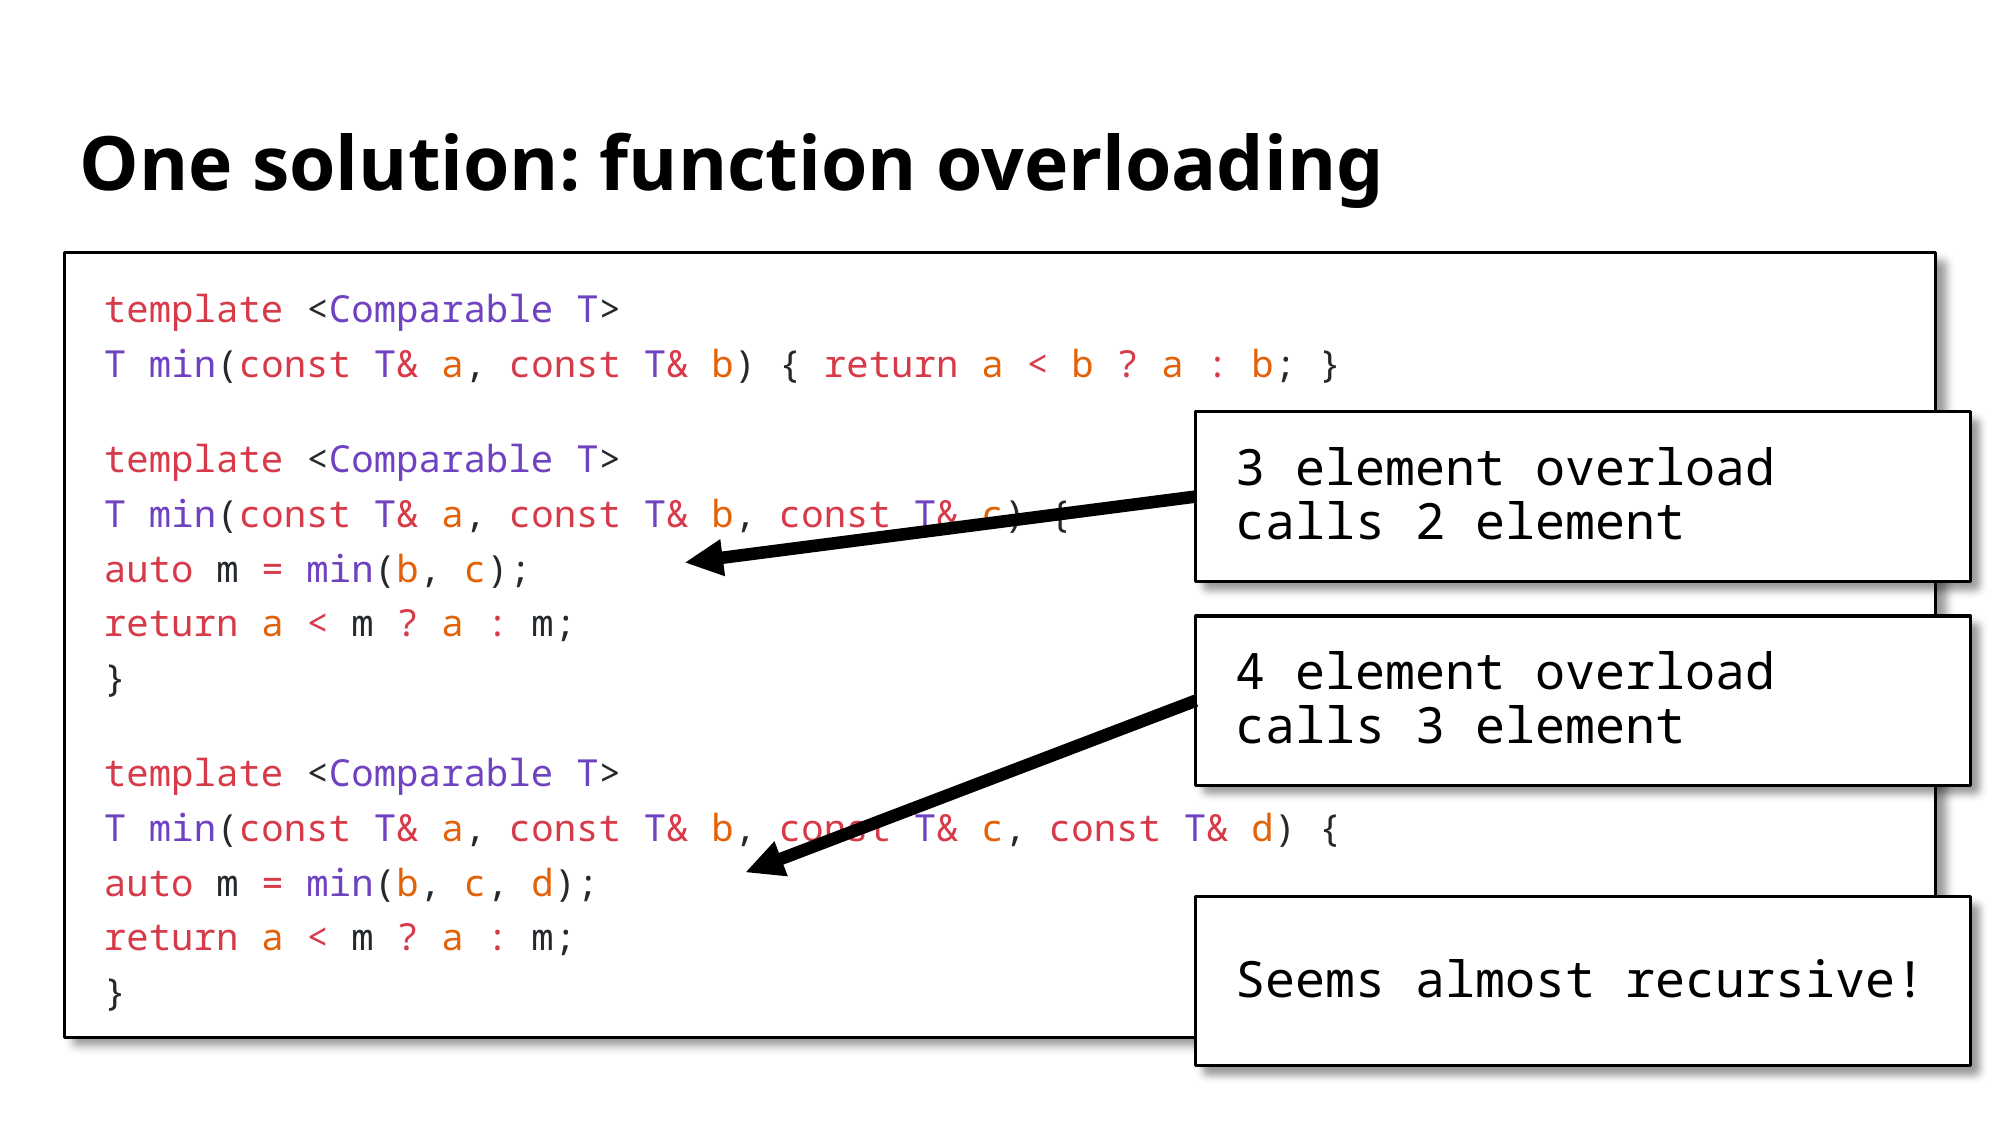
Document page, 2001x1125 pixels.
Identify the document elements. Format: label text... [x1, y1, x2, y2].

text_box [684, 496, 1197, 563]
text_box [745, 700, 1197, 873]
text_box 3 element overload calls 2 element [1195, 411, 1971, 582]
title One solution: function overloading [64, 103, 1936, 230]
text_box Seems almost recursive! [1195, 896, 1971, 1066]
text_box 4 element overload calls 3 element [1195, 615, 1971, 786]
list template <Comparable T> T min(const T& a, const T& b) { return a < b ? a : b; } template <Comparable T> T min(const T& a, const T& b, const T& c) { auto m = min(b, c); return a < m ? a : m; } template <Comparable T> T min(const T& a, const T& b, const T& c, const T& d) { auto m = min(b, c, d); return a < m ? a : m; } [63, 251, 1937, 1039]
